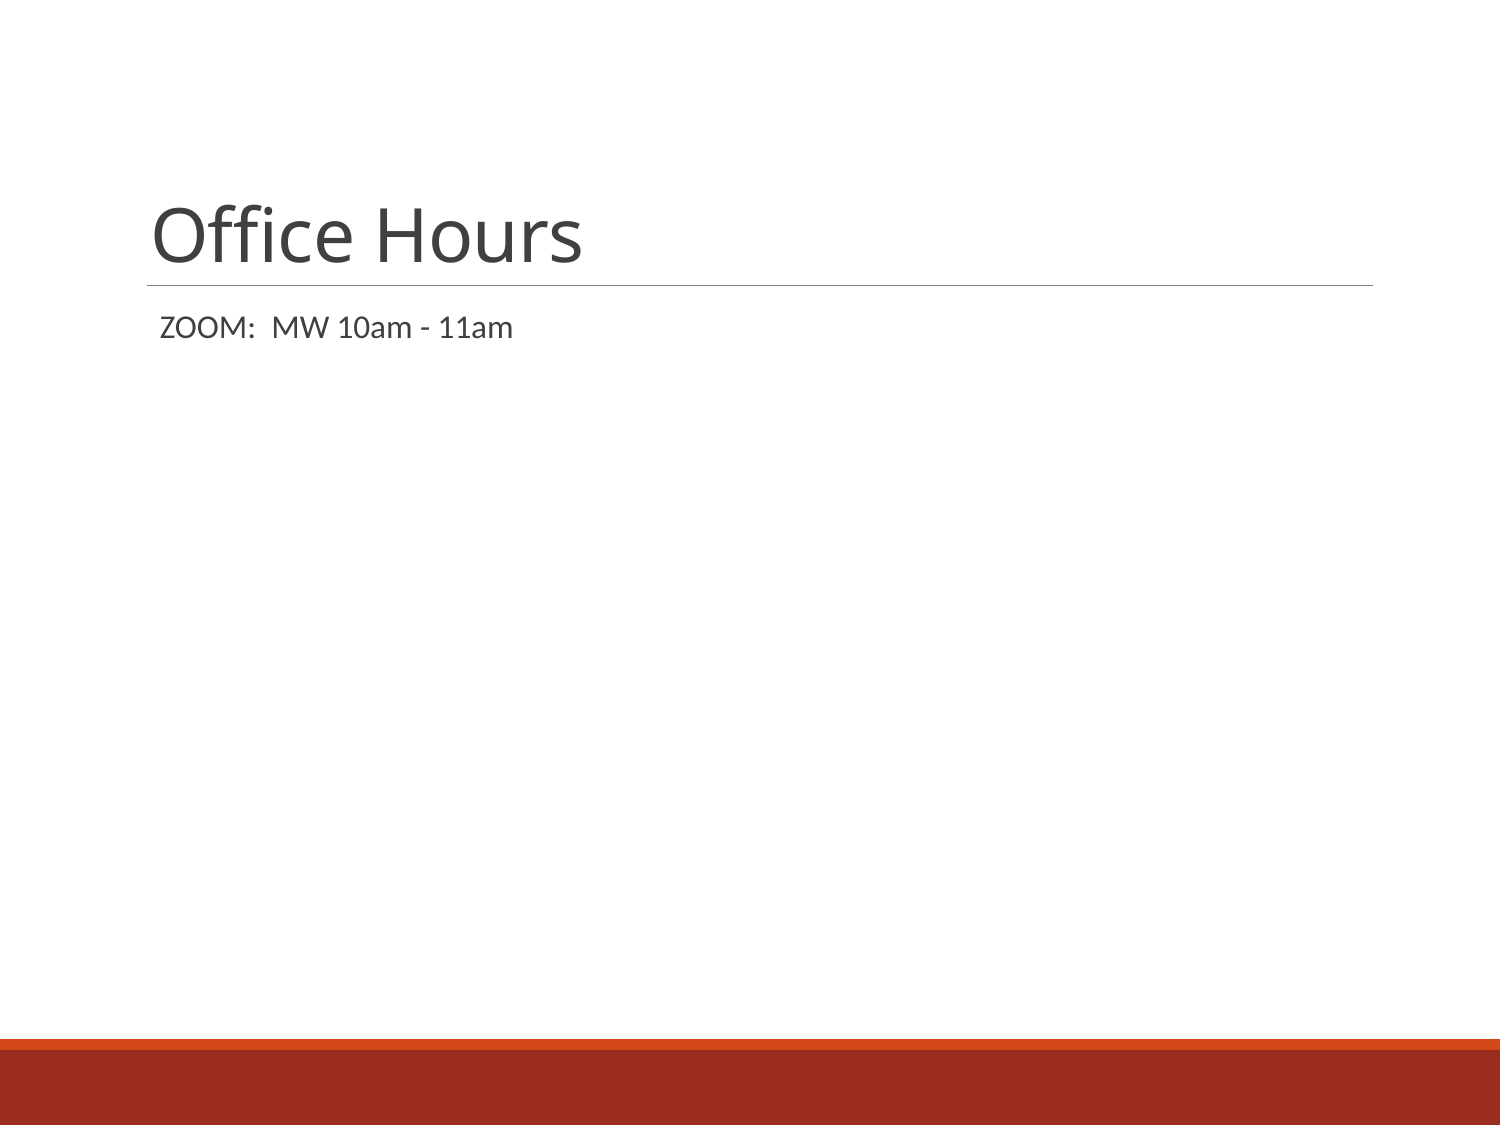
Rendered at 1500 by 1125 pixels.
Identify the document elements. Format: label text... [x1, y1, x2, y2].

title Office Hours [135, 47, 1373, 285]
list ZOOM: MW 10am - 11am [135, 302, 1373, 963]
